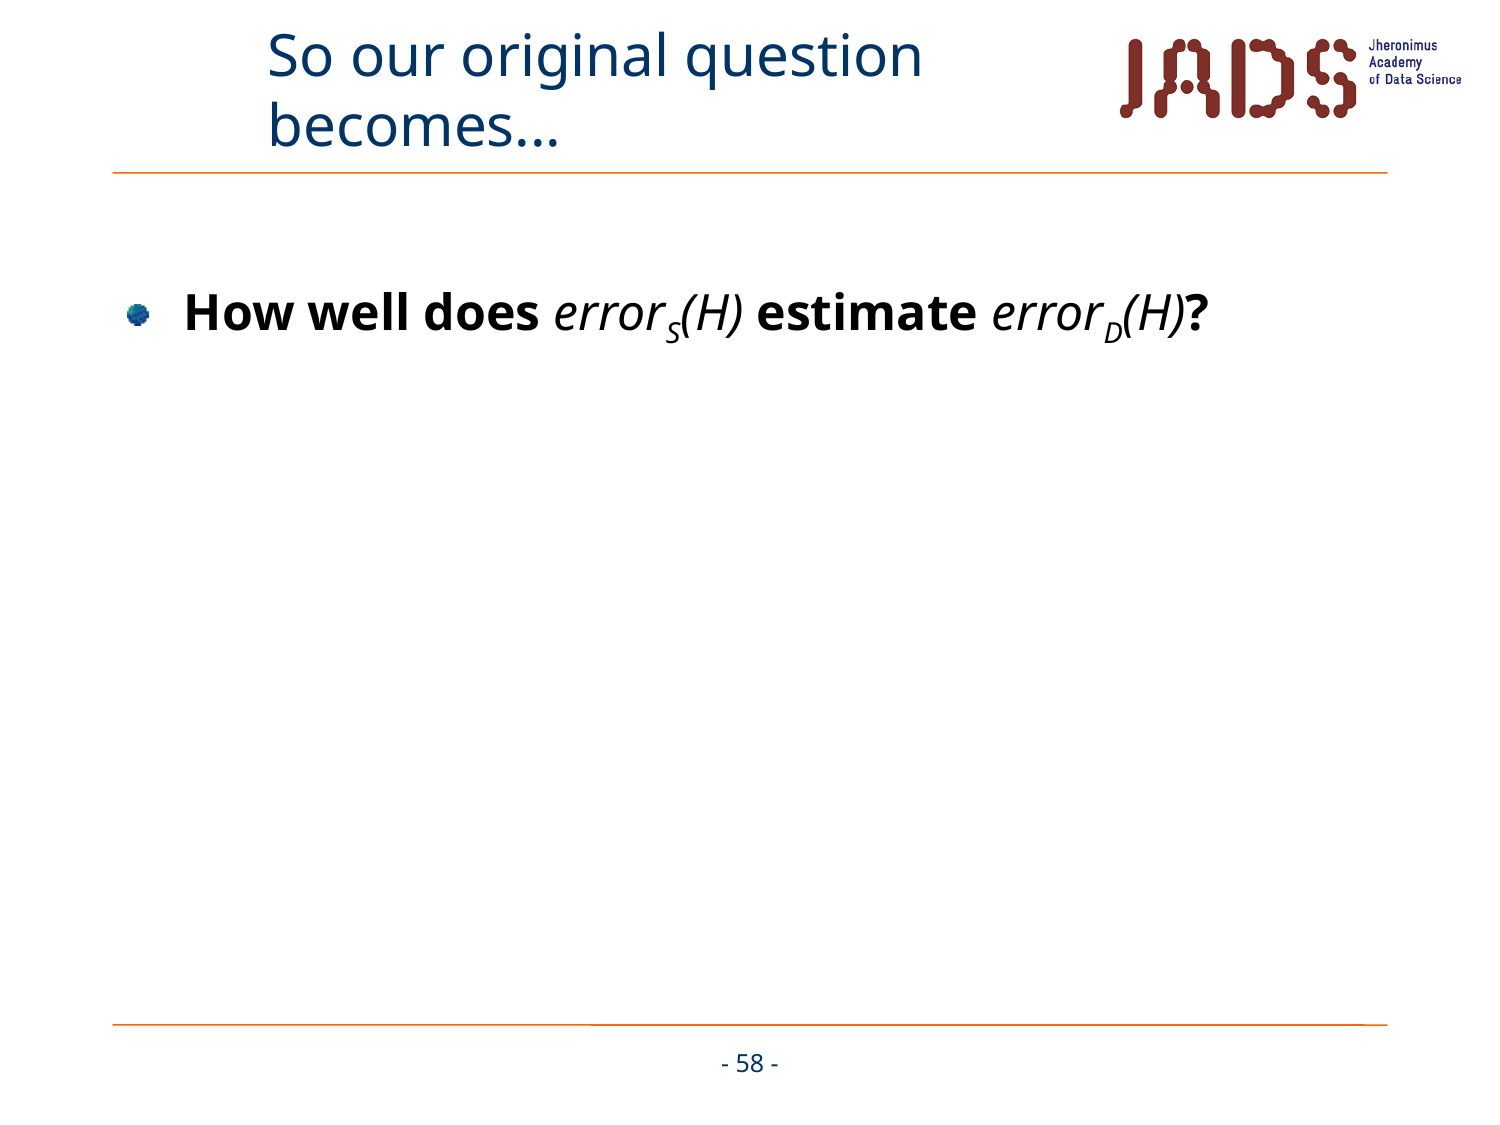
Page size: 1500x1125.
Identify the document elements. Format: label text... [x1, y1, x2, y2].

slide_number - 58 - [670, 1039, 830, 1078]
title So our original question becomes... [252, 19, 1185, 157]
picture [127, 304, 149, 326]
picture [1080, 0, 1500, 157]
list How well does errorS(H) estimate errorD(H)? [112, 203, 1388, 988]
